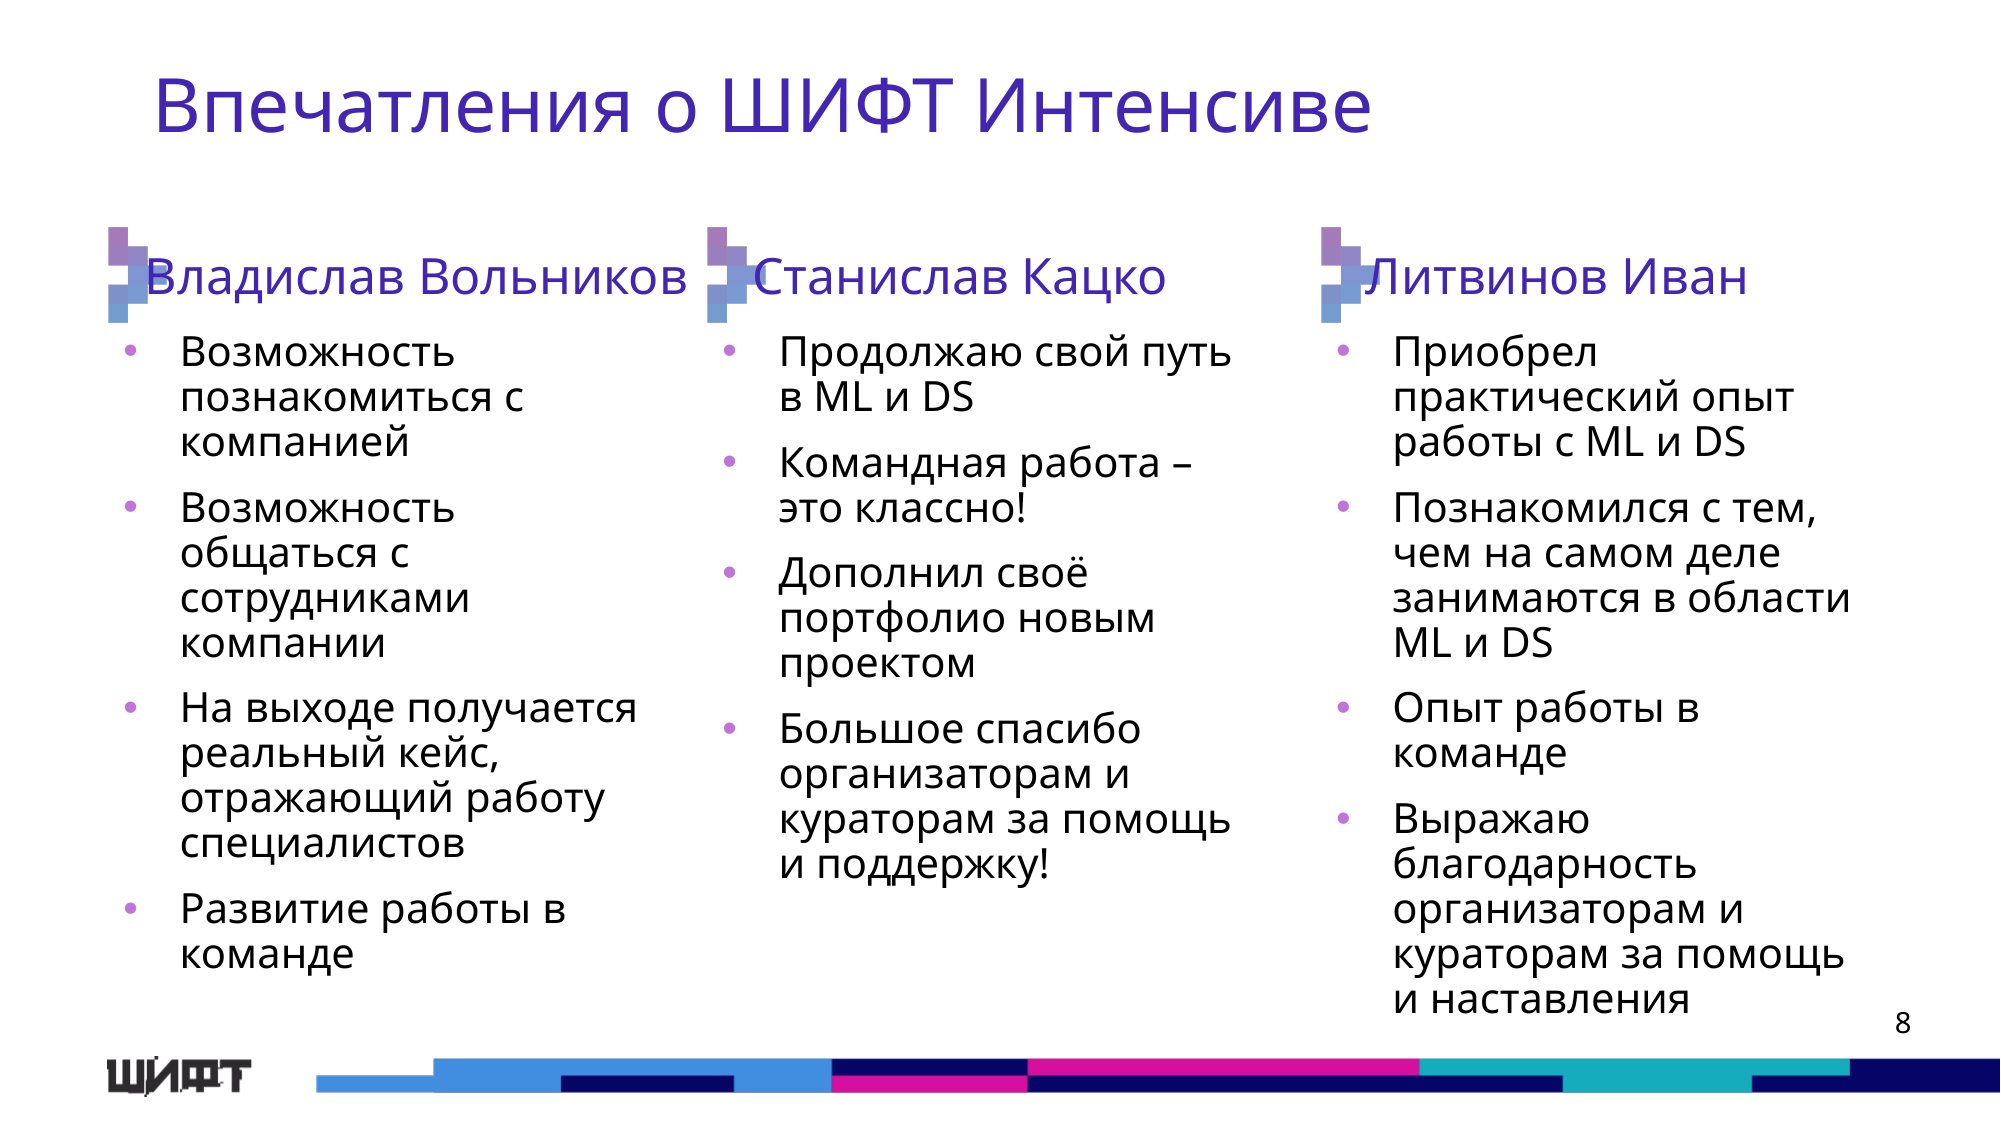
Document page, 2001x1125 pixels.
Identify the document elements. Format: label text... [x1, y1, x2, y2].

picture [1321, 227, 1380, 323]
list Возможность познакомиться с компанией Возможность общаться с сотрудниками компании На выходе получается реальный кейс, отражающий работу специалистов Развитие работы в команде [108, 322, 679, 996]
text_box Станислав Кацко [766, 237, 1184, 312]
text_box Литвинов Иван [1380, 237, 1764, 312]
text_box Приобрел практический опыт работы с ML и DS Познакомился с тем, чем на самом деле занимаются в области ML и DS Опыт работы в команде Выражаю благодарность организаторам и кураторам за помощь и наставления [1321, 322, 1892, 996]
text_box Продолжаю свой путь в ML и DS Командная работа – это классно! Дополнил своё портфолио новым проектом Большое спасибо организаторам и кураторам за помощь и поддержку! [707, 322, 1278, 996]
picture [107, 1056, 2000, 1097]
title Впечатления о ШИФТ Интенсиве [137, 59, 1863, 278]
picture [108, 227, 167, 323]
text_box Владислав Вольников [167, 237, 703, 312]
picture [707, 227, 766, 323]
